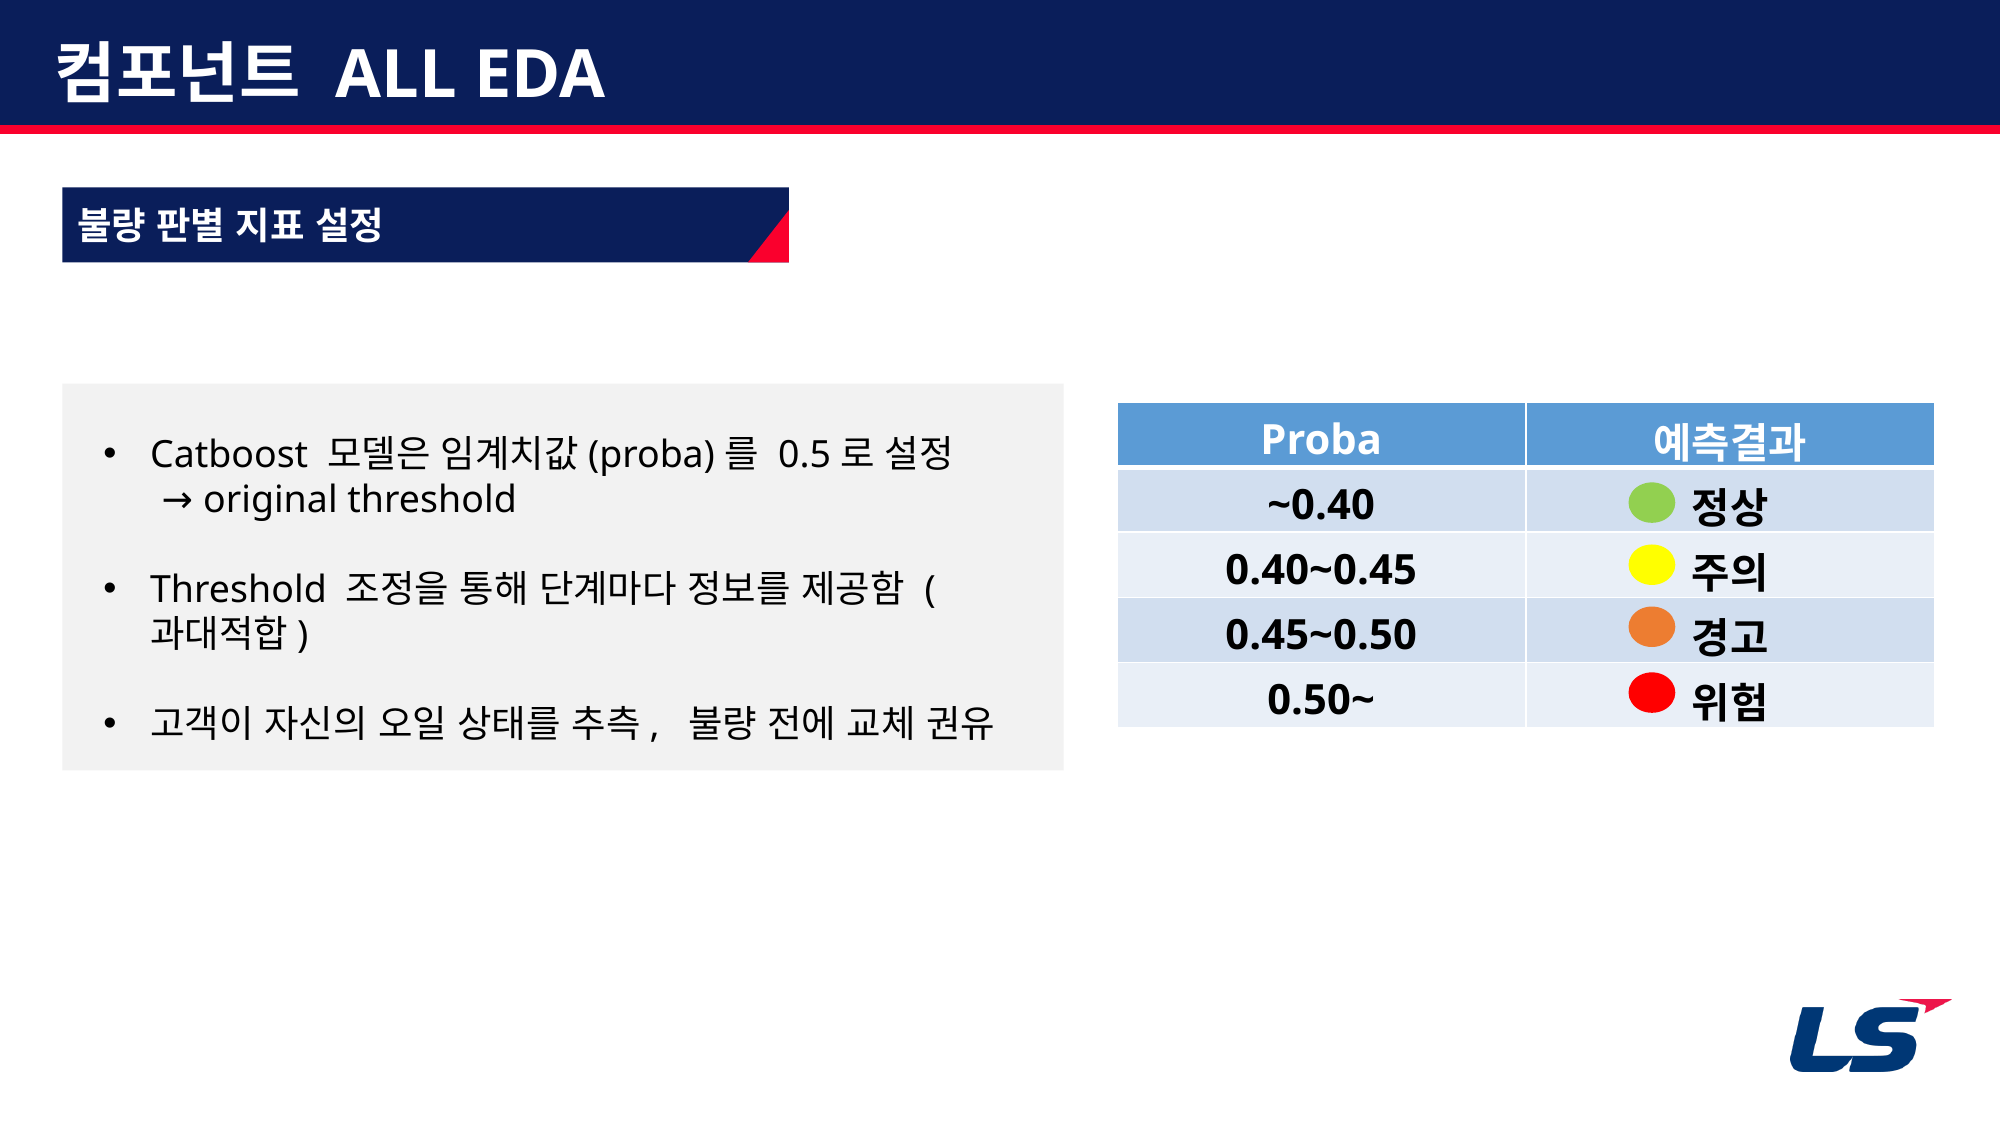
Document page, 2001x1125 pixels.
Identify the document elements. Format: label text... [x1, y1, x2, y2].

table_cell 정상 [1527, 470, 1934, 531]
table_cell ~0.40 [1118, 470, 1525, 531]
text_box 컴포넌트 ALL EDA [40, 23, 1975, 119]
text_box [1627, 543, 1677, 586]
text_box [745, 207, 790, 264]
table_cell 0.45~0.50 [1118, 598, 1525, 662]
picture [1790, 999, 1952, 1073]
text_box [1627, 481, 1677, 524]
text_box [1627, 671, 1677, 714]
table_cell 경고 [1527, 598, 1934, 662]
table_cell 0.40~0.45 [1118, 533, 1525, 597]
table_cell 주의 [1527, 533, 1934, 597]
table_header Proba [1118, 403, 1525, 465]
text_box 불량 판별 지표 설정 [61, 186, 790, 263]
text_box [1627, 605, 1677, 649]
table_cell 0.50~ [1118, 663, 1525, 727]
table_cell 위험 [1527, 663, 1934, 727]
table_header 예측결과 [1527, 403, 1934, 465]
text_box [62, 383, 1064, 771]
text_box [0, 0, 2000, 125]
